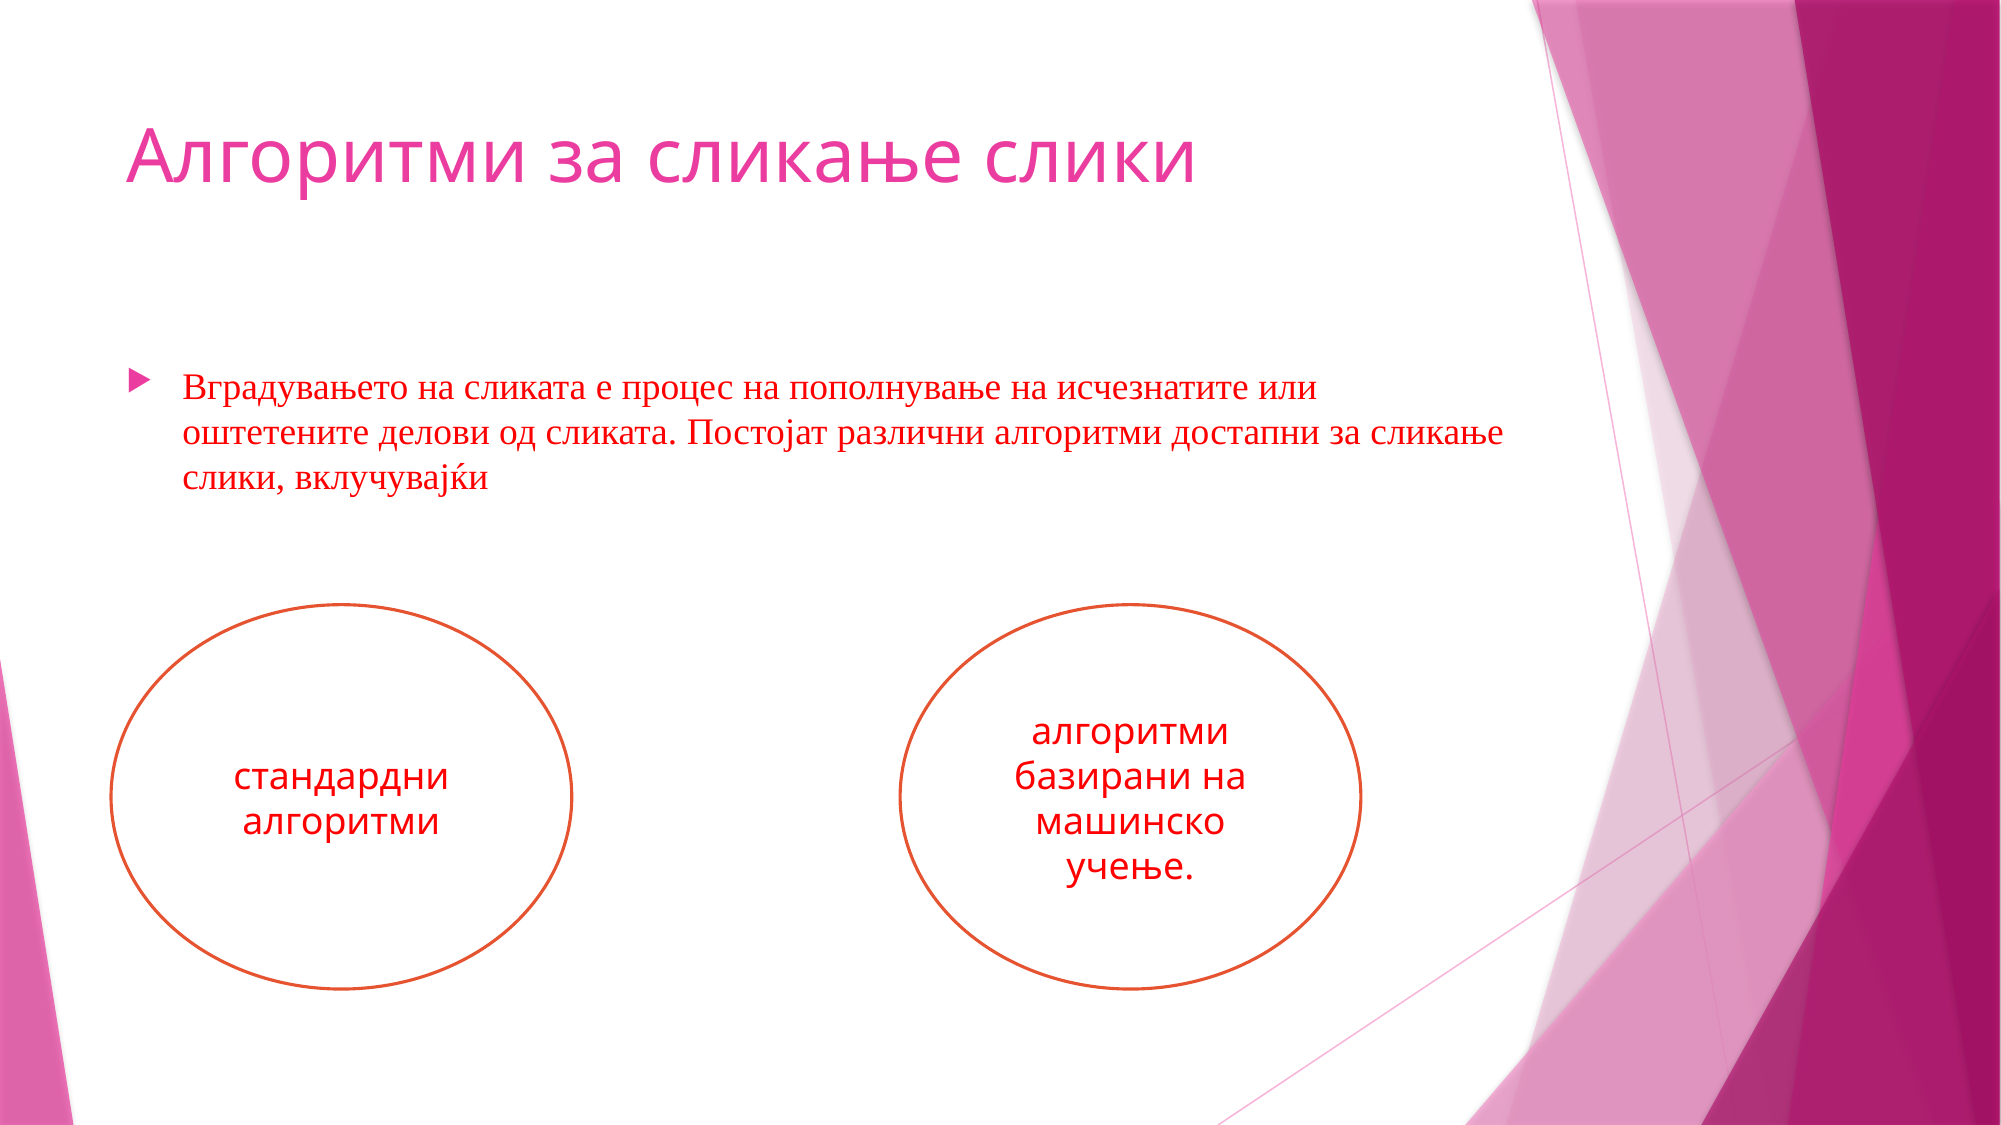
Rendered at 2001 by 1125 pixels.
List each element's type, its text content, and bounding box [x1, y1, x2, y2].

title Алгоритми за сликање слики [111, 99, 1522, 317]
text_box алгоритми базирани на машинско учење. [898, 603, 1363, 991]
text_box стандардни алгоритми [109, 603, 574, 991]
list Вградувањето на сликата е процес на пополнување на исчезнатите или оштетените делови од сликата. Постојат различни алгоритми достапни за сликање слики, вклучувајќи [111, 354, 1522, 533]
